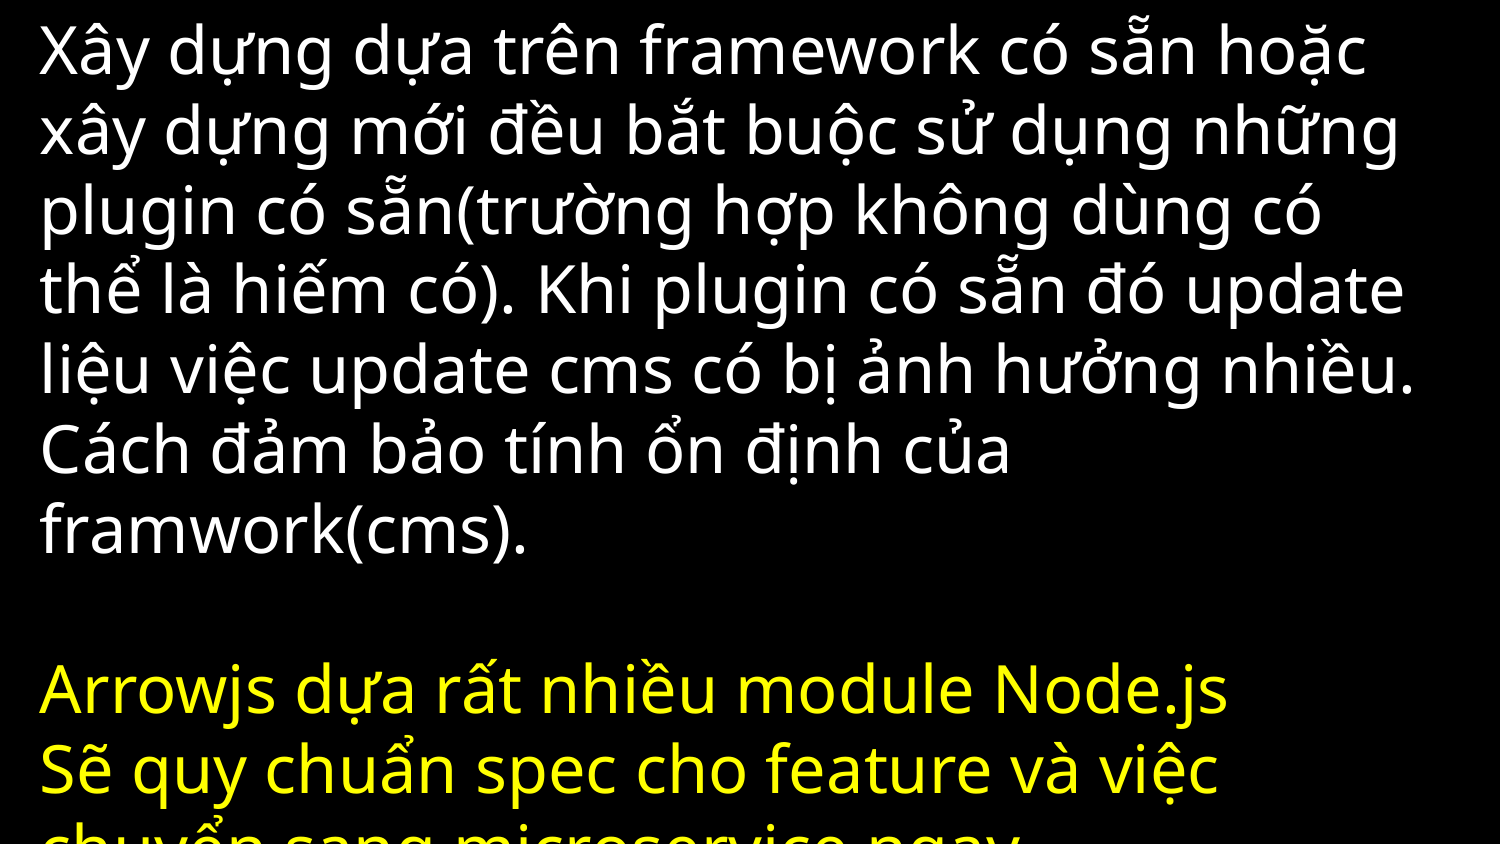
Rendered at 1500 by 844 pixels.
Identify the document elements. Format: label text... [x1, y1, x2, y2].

title Xây dựng dựa trên framework có sẵn hoặc xây dựng mới đều bắt buộc sử dụng những plugin có sẵn(trường hợp không dùng có thể là hiếm có). Khi plugin có sẵn đó update liệu việc update cms có bị ảnh hưởng nhiều. Cách đảm bảo tính ổn định của framwork(cms). Arrowjs dựa rất nhiều module Node.js Sẽ quy chuẩn spec cho feature và việc chuyển sang microservice ngay [24, 0, 1438, 844]
